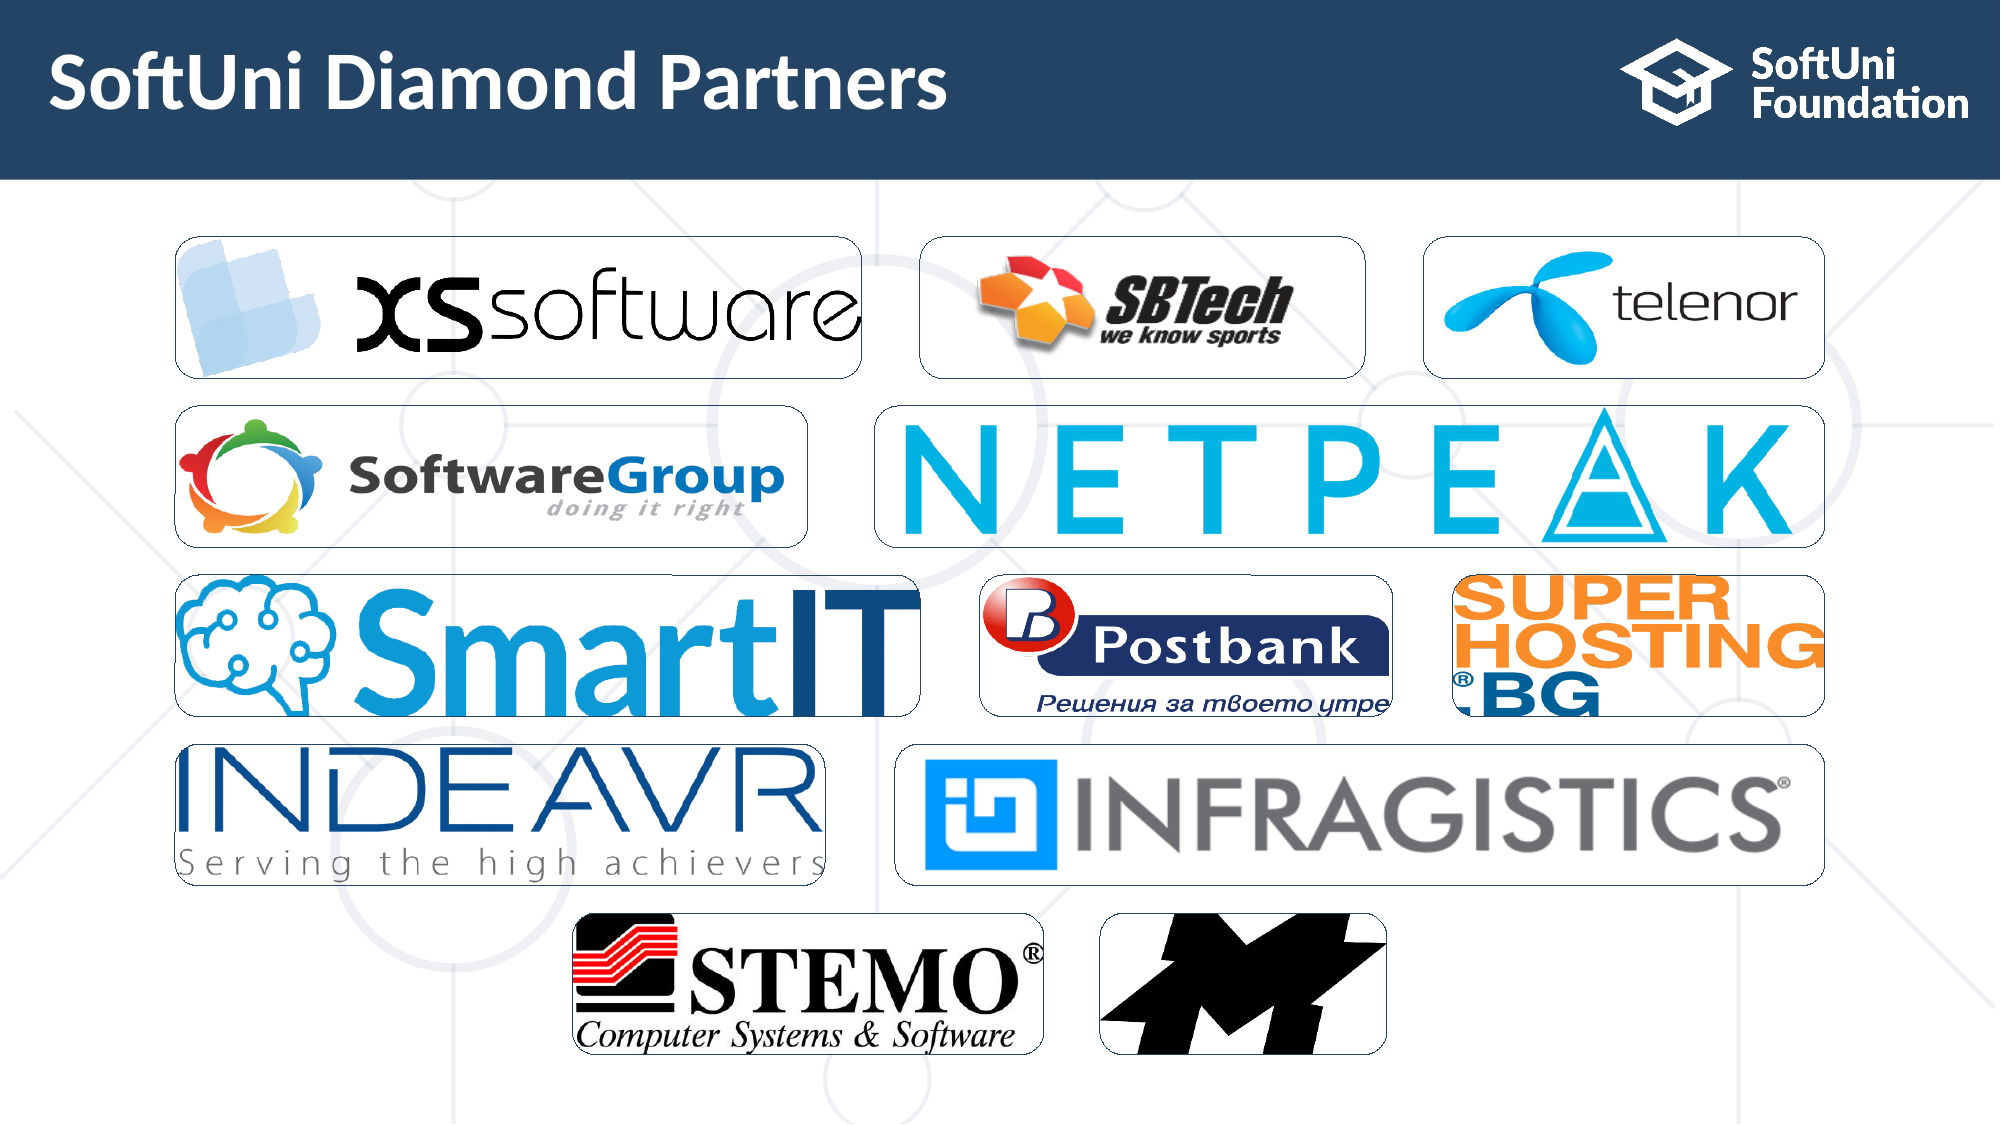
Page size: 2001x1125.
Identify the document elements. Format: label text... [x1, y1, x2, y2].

picture [874, 405, 1826, 548]
title SoftUni Diamond Partners [31, 16, 1591, 162]
picture [1619, 38, 1968, 126]
picture [894, 743, 1826, 886]
picture [1422, 236, 1826, 379]
picture [1452, 574, 1826, 717]
picture [295, 647, 305, 656]
picture [572, 912, 1045, 1055]
picture [979, 574, 1394, 717]
picture [223, 615, 232, 625]
picture [174, 743, 826, 886]
picture [263, 574, 921, 717]
picture [517, 642, 545, 717]
picture [611, 706, 634, 717]
picture [919, 236, 1366, 379]
picture [264, 615, 273, 625]
picture [184, 585, 329, 710]
picture [174, 574, 287, 717]
picture [1099, 912, 1388, 1055]
picture [234, 661, 243, 670]
picture [174, 236, 862, 379]
picture [467, 642, 495, 717]
picture [595, 678, 626, 702]
picture [174, 405, 809, 548]
